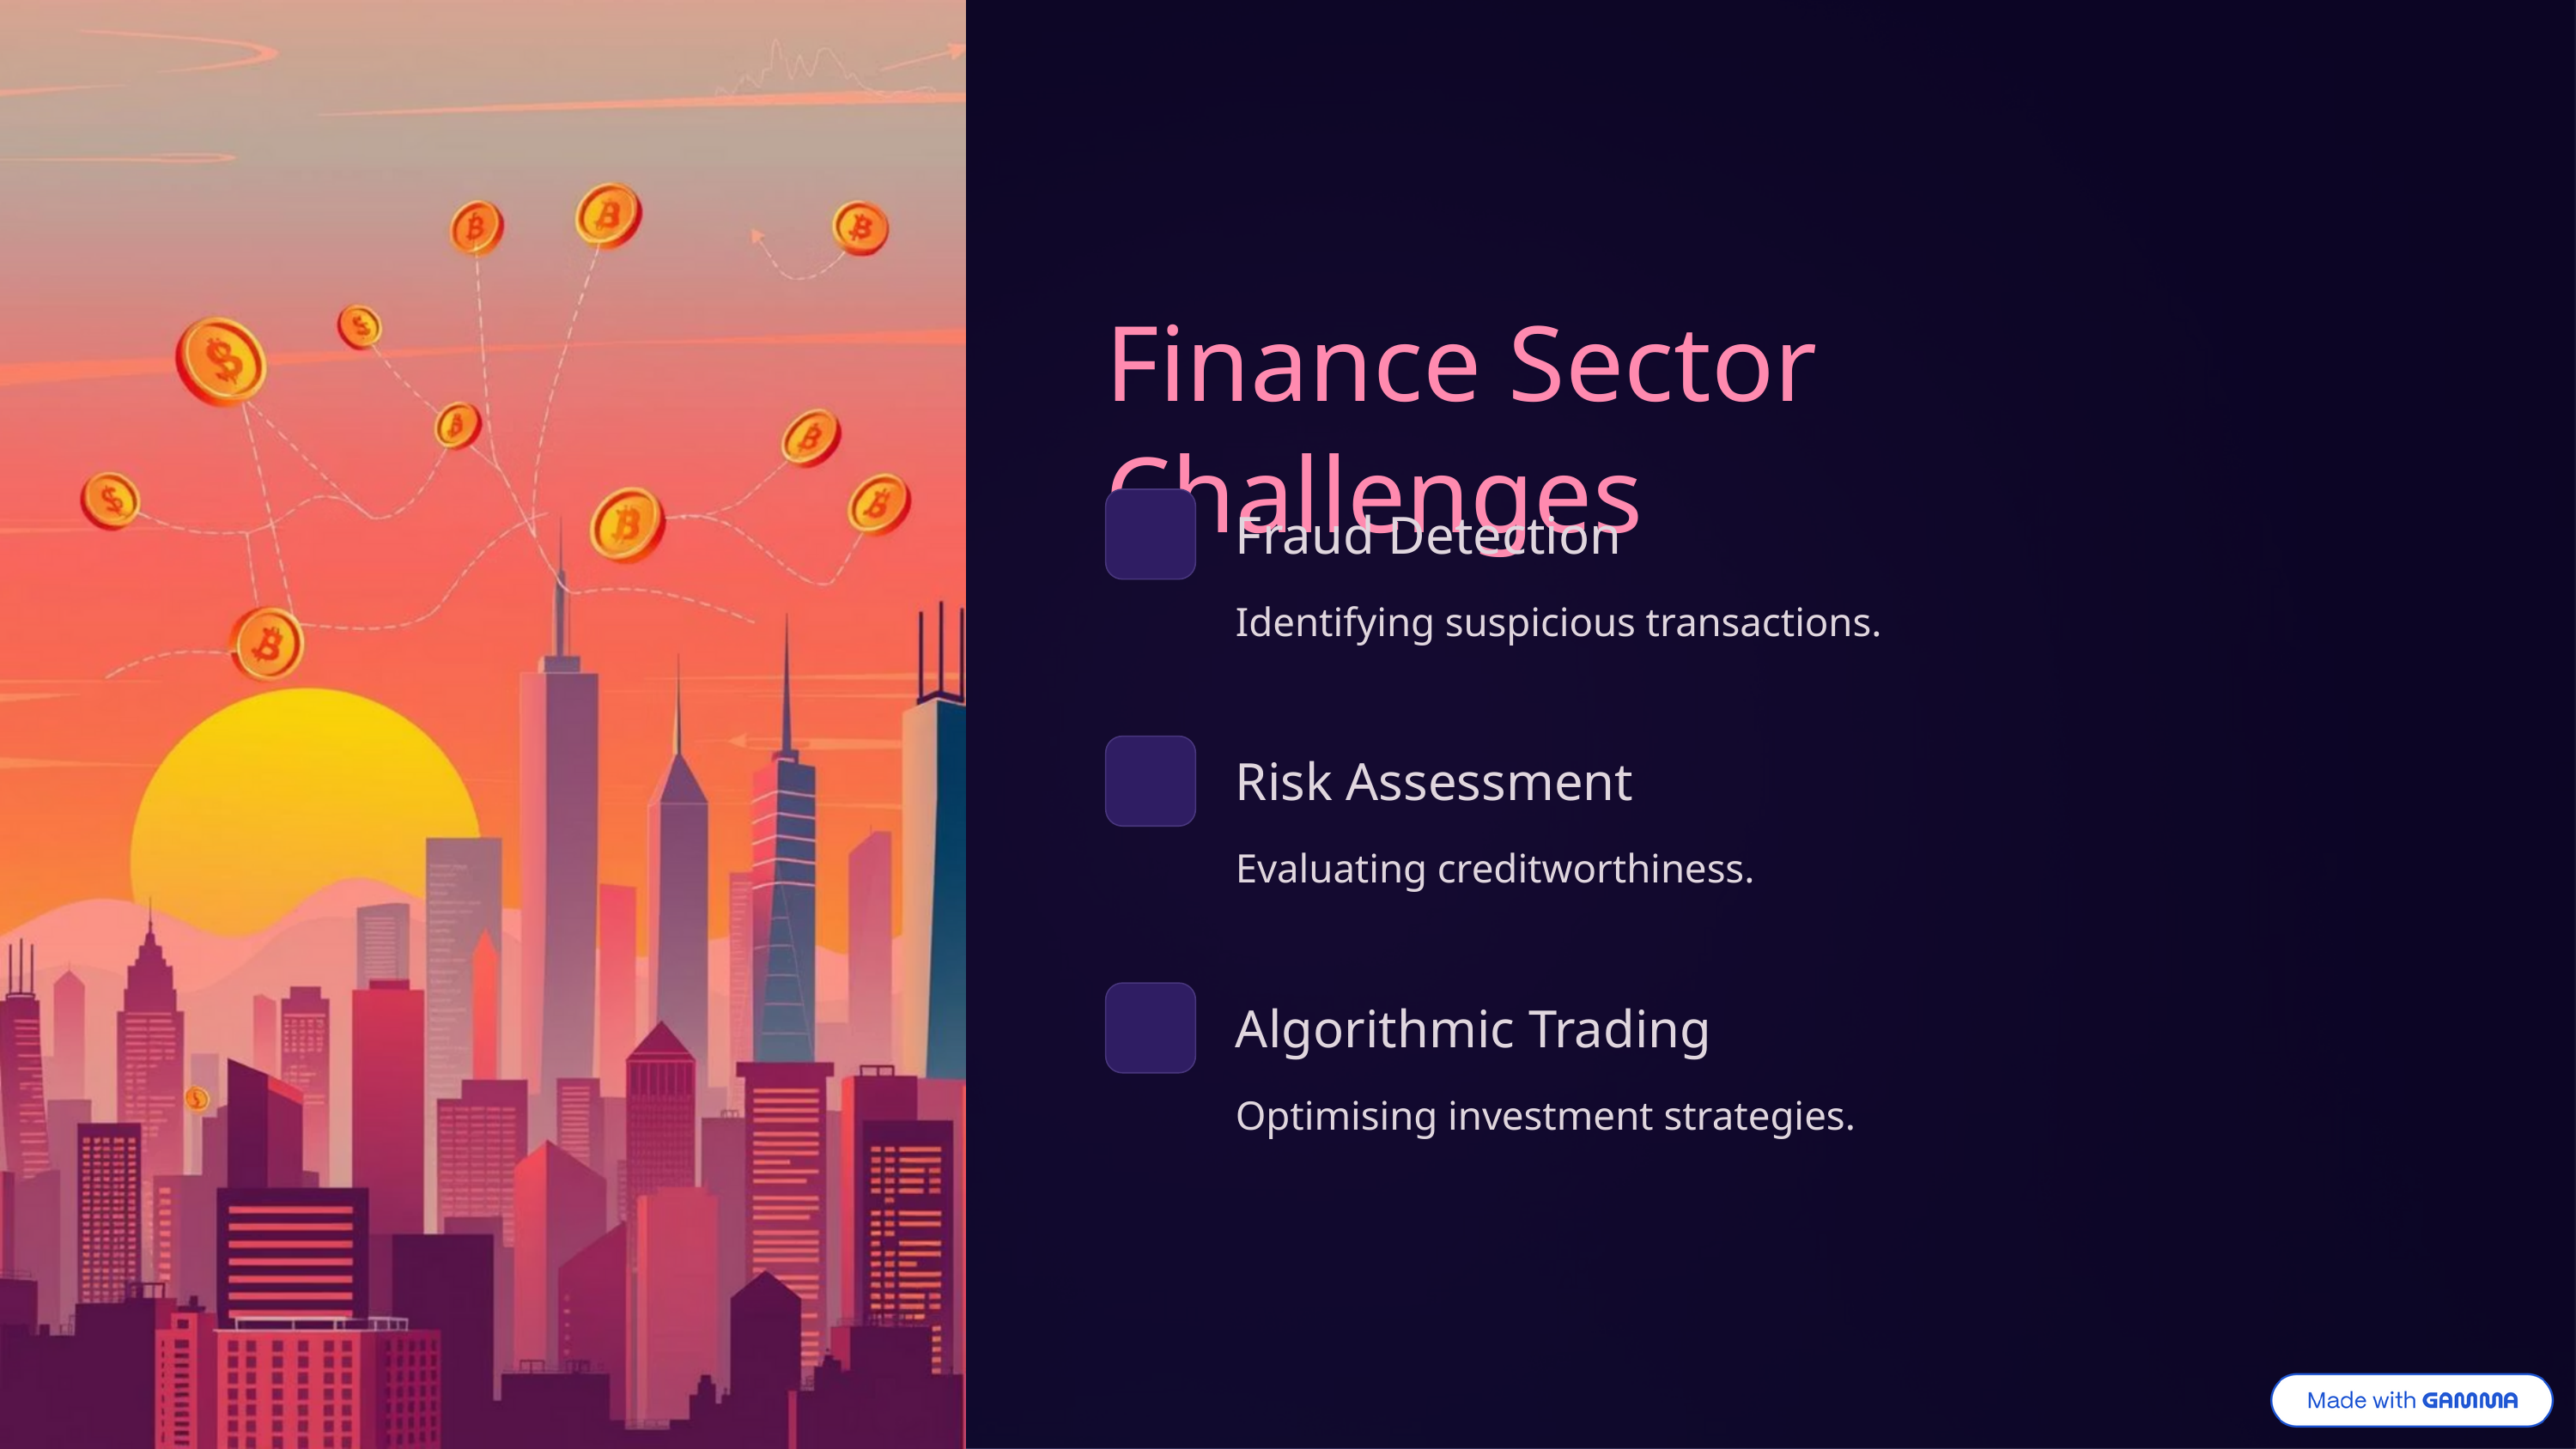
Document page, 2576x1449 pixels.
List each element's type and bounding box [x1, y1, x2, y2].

text_box [2260, 1363, 2565, 1437]
text_box [0, 0, 967, 1449]
text_box [1104, 982, 1197, 1074]
text_box [1104, 488, 1197, 580]
text_box [1104, 735, 1197, 828]
text_box [967, 0, 2576, 1449]
